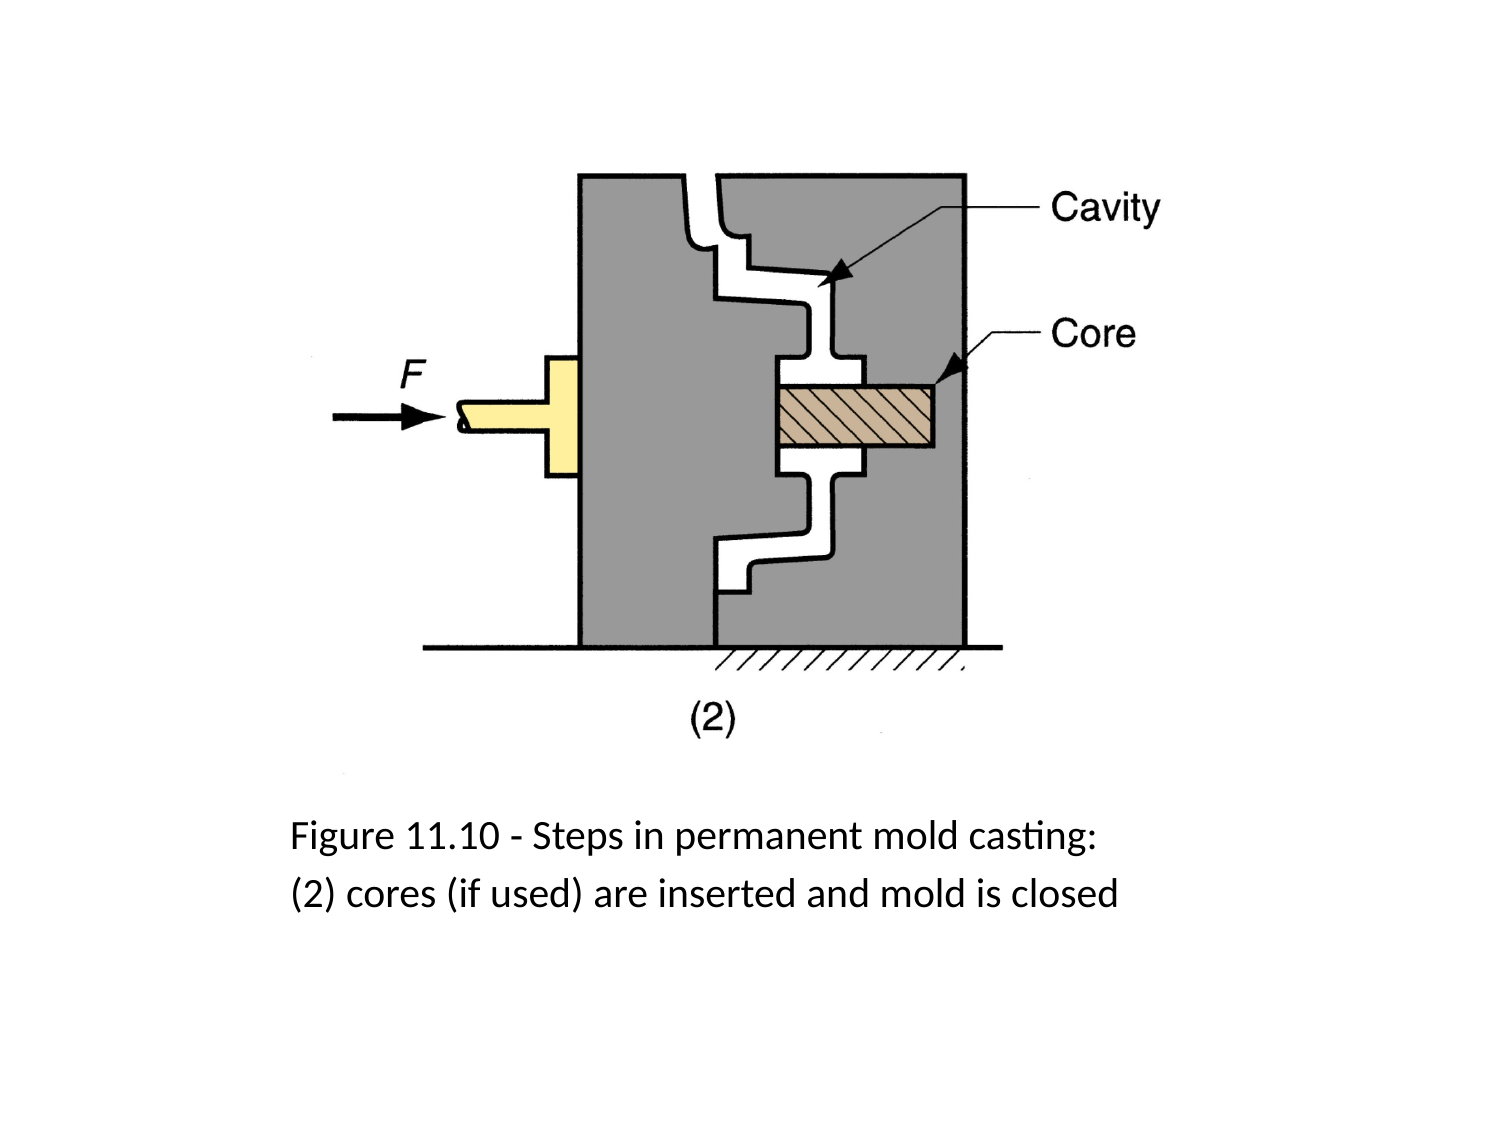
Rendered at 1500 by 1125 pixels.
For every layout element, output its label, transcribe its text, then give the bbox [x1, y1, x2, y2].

list Figure 11.10 ‑ Steps in permanent mold casting: (2) cores (if used) are inserted and mold is closed [275, 800, 1238, 938]
picture [299, 137, 1185, 776]
